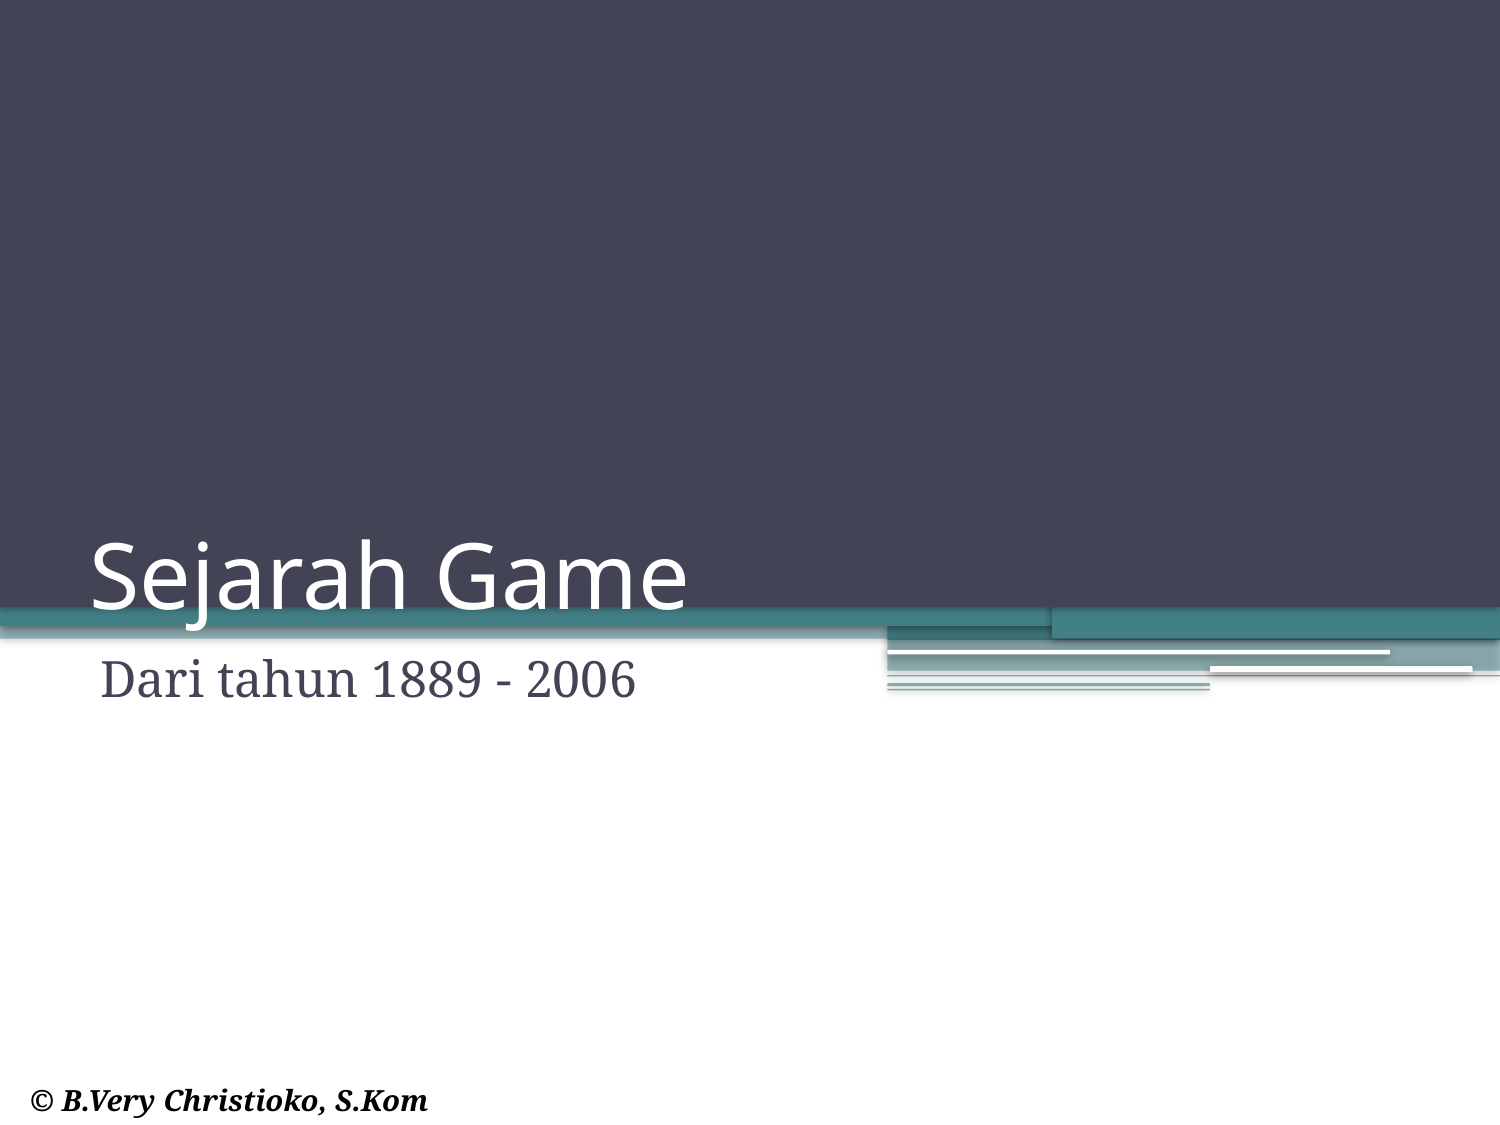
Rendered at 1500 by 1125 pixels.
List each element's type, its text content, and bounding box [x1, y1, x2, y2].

title Sejarah Game [75, 394, 1463, 636]
subtitle Dari tahun 1889 - 2006 [75, 639, 888, 928]
text_box © B.Very Christioko, S.Kom [15, 1074, 444, 1125]
